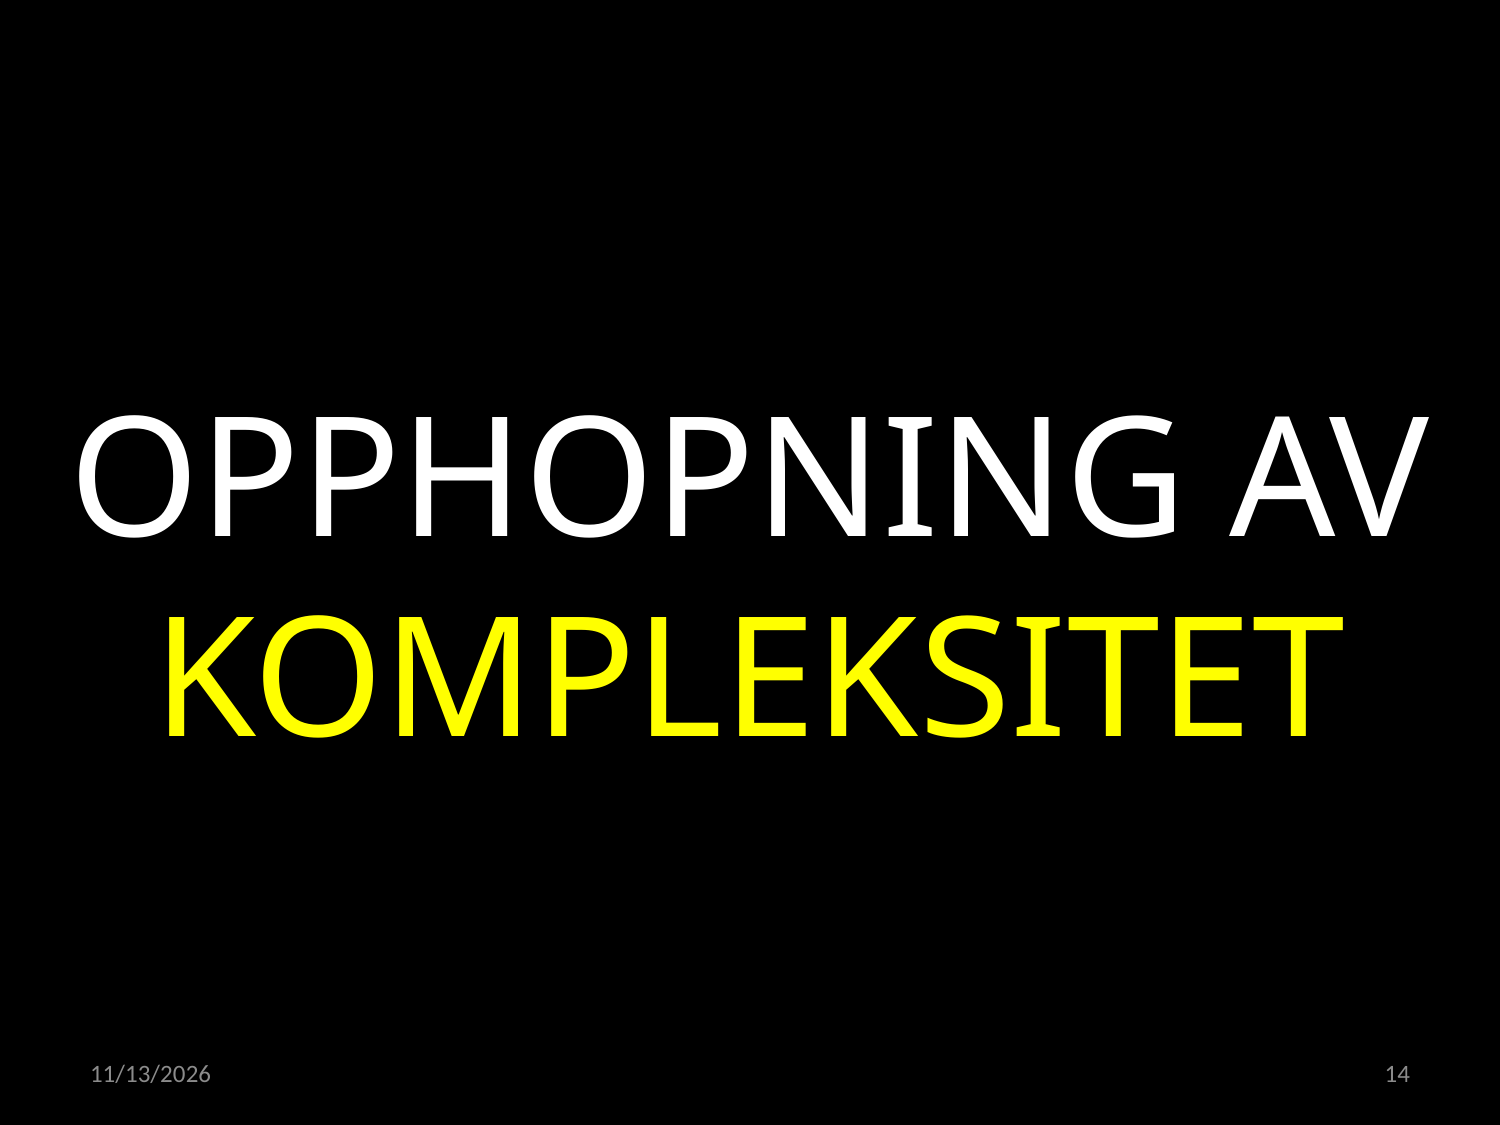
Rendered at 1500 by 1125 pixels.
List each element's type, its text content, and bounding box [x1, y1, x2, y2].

text_box OPPHOPNING AV KOMPLEKSITET [0, 361, 1500, 464]
slide_number 14 [1074, 1042, 1425, 1103]
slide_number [75, 1042, 425, 1103]
